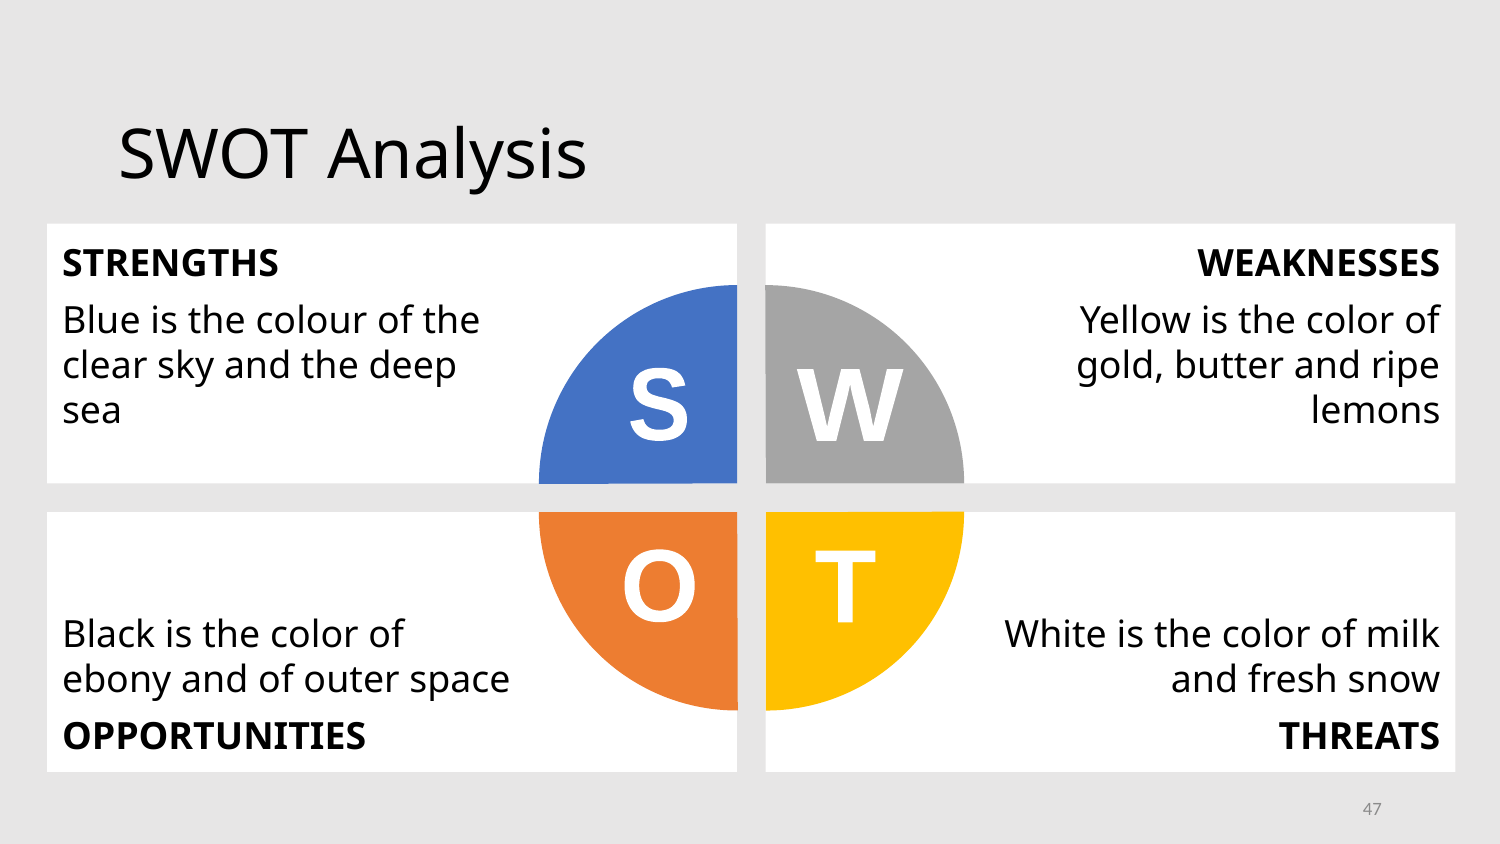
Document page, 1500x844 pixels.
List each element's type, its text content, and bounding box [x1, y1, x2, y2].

text_box Black is the color of ebony and of outer space OPPORTUNITIES [47, 512, 737, 772]
slide_number 47 [1059, 782, 1397, 827]
text_box WEAKNESSES Yellow is the color of gold, butter and ripe lemons [765, 223, 1456, 484]
text_box White is the color of milk and fresh snow THREATS [765, 512, 1456, 772]
title SWOT Analysis [103, 44, 1397, 208]
text_box [538, 285, 738, 484]
text_box STRENGTHS Blue is the colour of the clear sky and the deep sea [47, 223, 737, 484]
text_box [765, 285, 965, 484]
text_box [538, 512, 738, 711]
text_box [765, 511, 965, 711]
